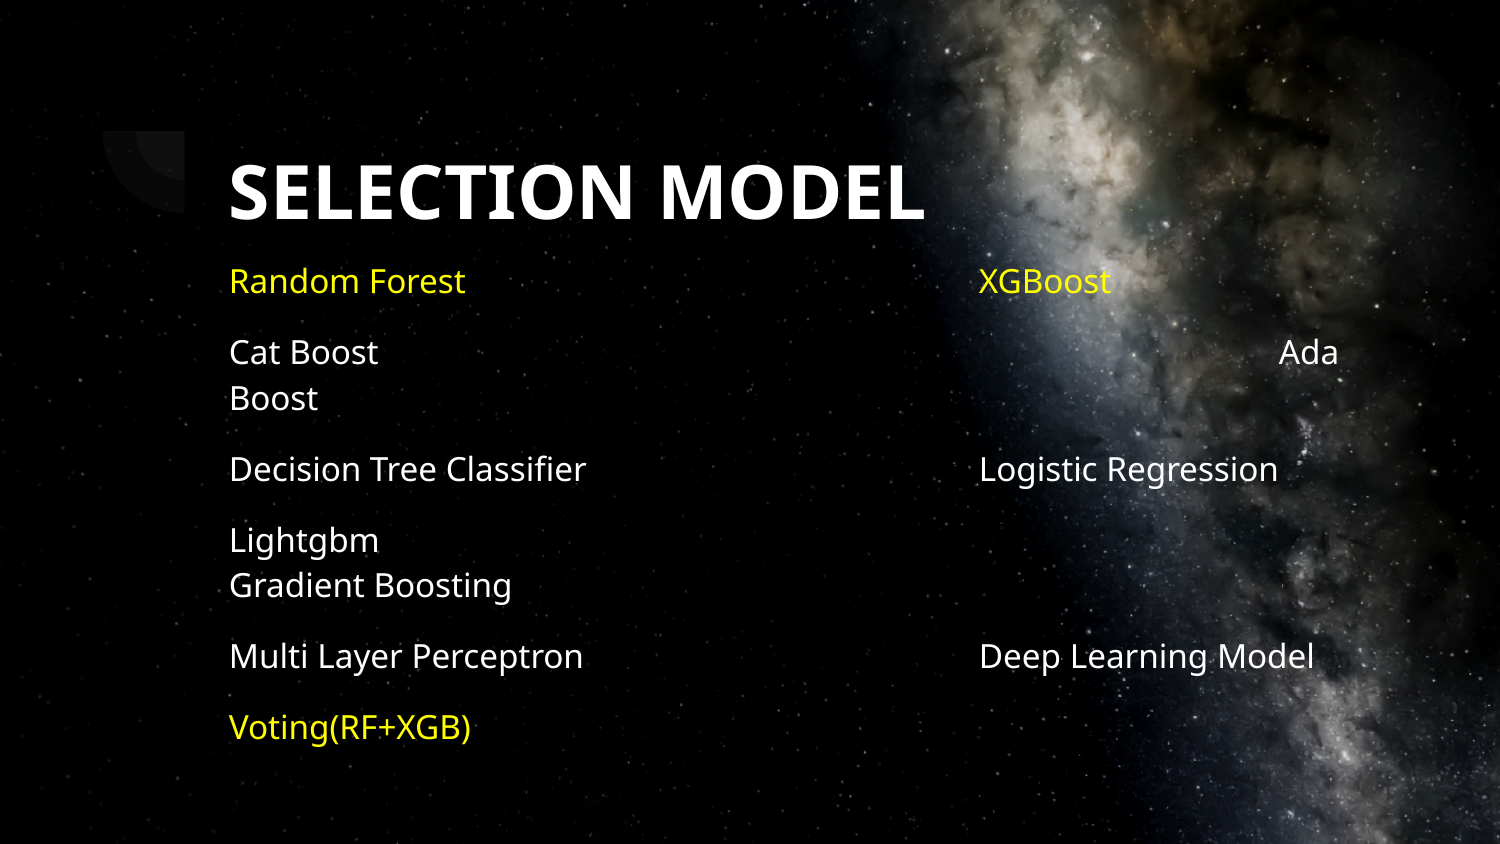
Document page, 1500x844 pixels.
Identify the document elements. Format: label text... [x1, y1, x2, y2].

picture [0, 0, 1500, 844]
title SELECTION MODEL [213, 98, 1368, 239]
list Random Forest XGBoost Cat Boost Ada Boost Decision Tree Classifier Logistic Regression Lightgbm Gradient Boosting Multi Layer Perceptron Deep Learning Model Voting(RF+XGB) [213, 239, 1368, 657]
